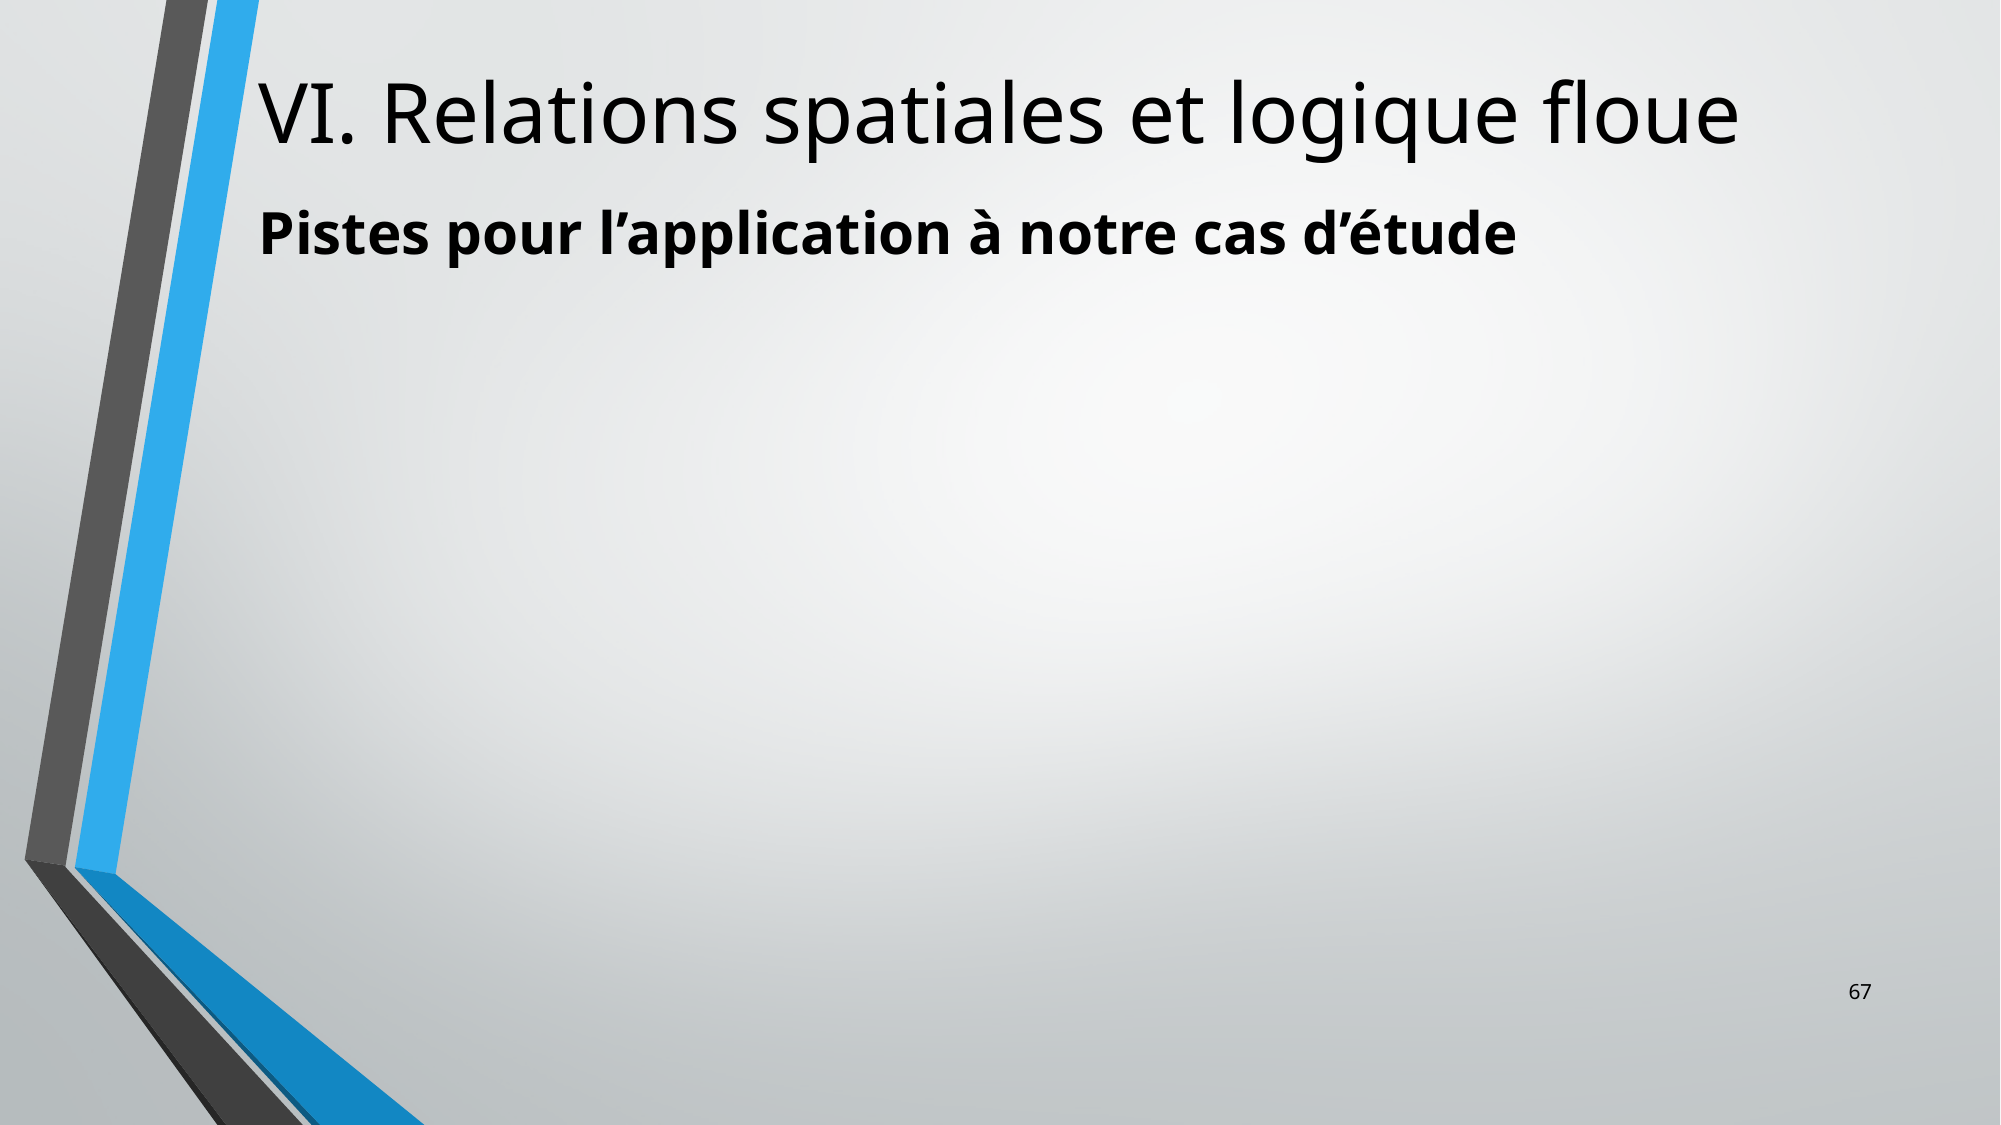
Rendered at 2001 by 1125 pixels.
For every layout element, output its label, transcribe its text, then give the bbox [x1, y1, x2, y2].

list Pistes pour l’application à notre cas d’étude [243, 188, 1979, 1023]
title VI. Relations spatiales et logique floue [243, 51, 1887, 188]
slide_number 67 [1796, 962, 1887, 1023]
